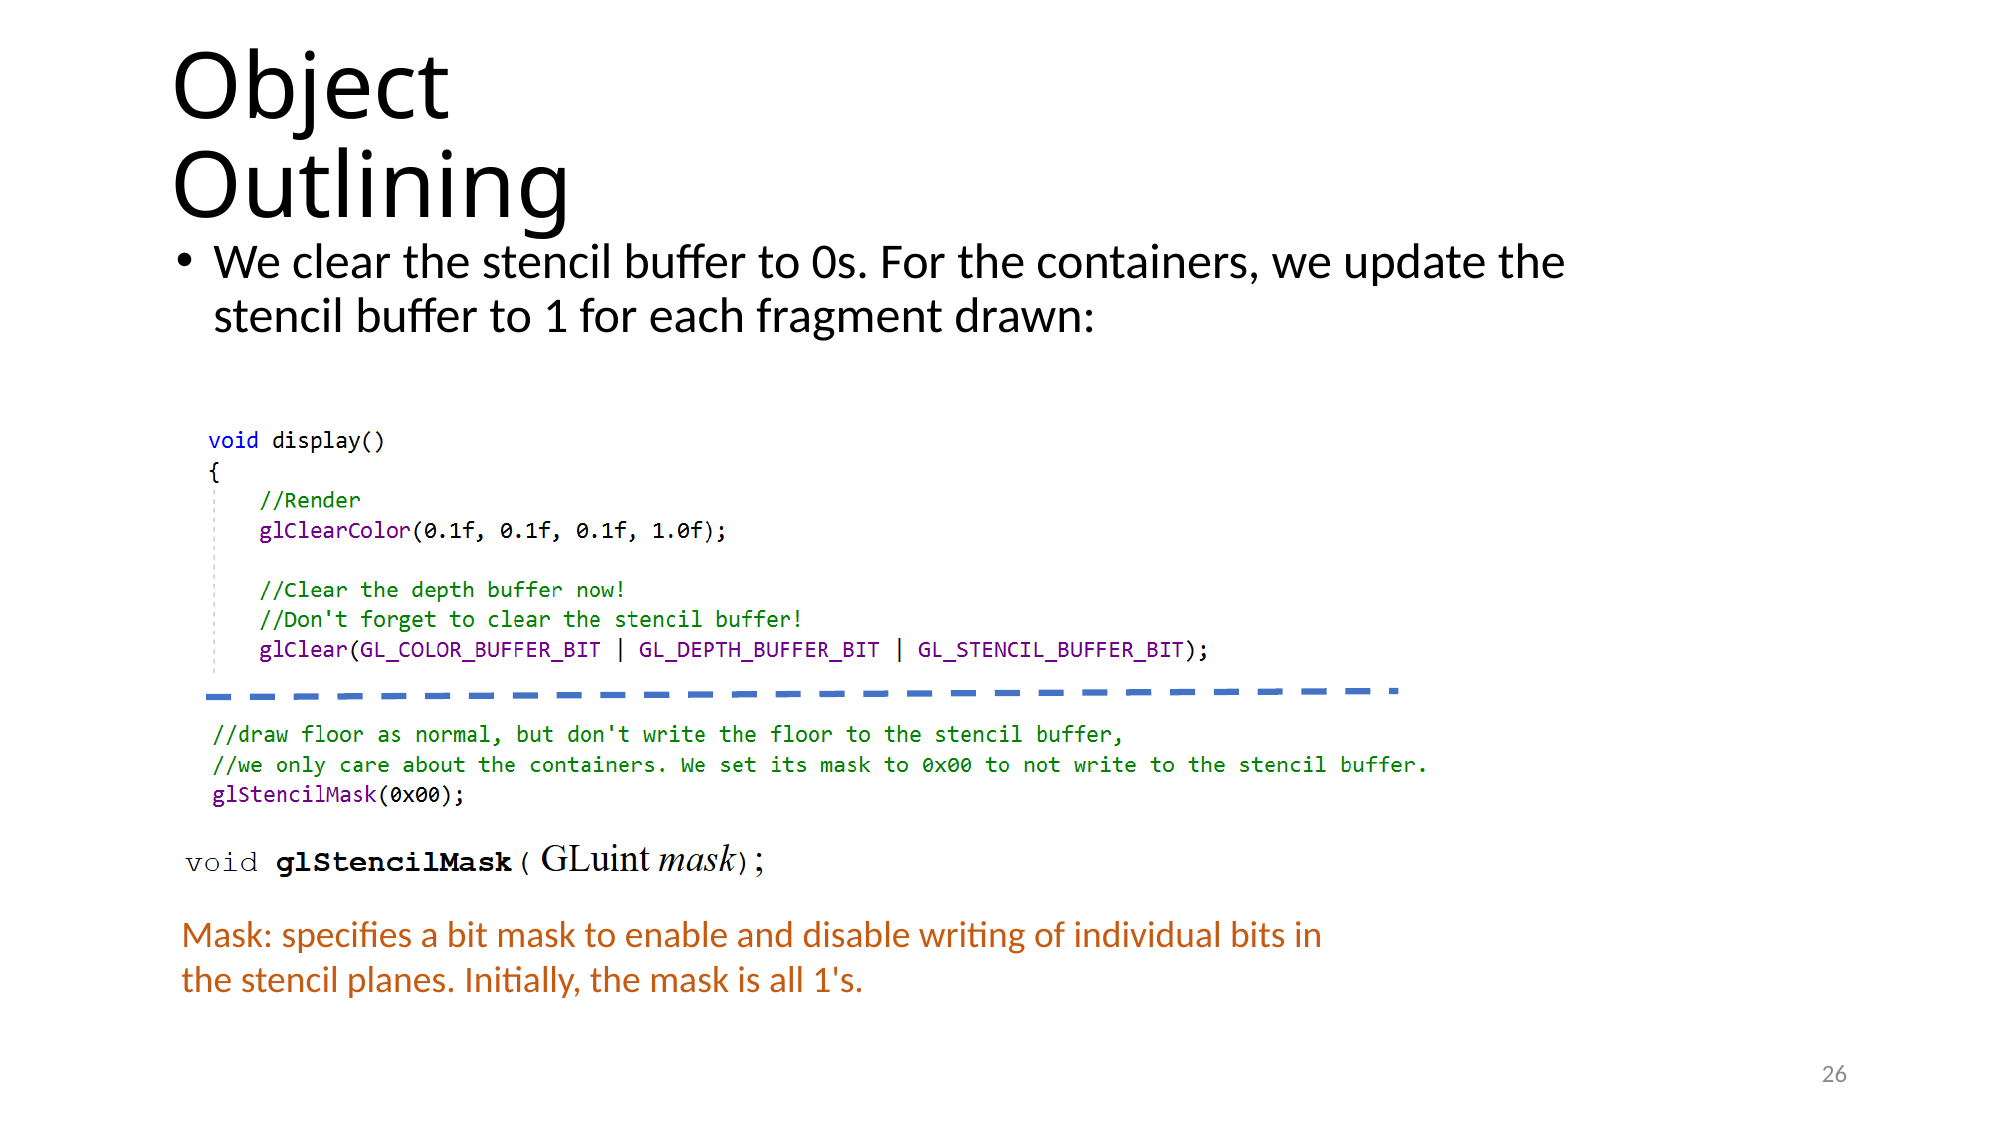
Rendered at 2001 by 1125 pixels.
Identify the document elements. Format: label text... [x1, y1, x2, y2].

slide_number 26 [1412, 1042, 1863, 1103]
picture [206, 425, 1211, 674]
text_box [205, 691, 1399, 698]
list We clear the stencil buffer to 0s. For the containers, we update the stencil buffer to 1 for each fragment drawn: [160, 228, 1653, 368]
picture [205, 714, 1426, 813]
title Object Outlining [155, 29, 843, 247]
picture [177, 839, 770, 887]
text_box Mask: specifies a bit mask to enable and disable writing of individual bits in the stencil planes. Initially, the mask is all 1's. [166, 902, 1354, 1008]
